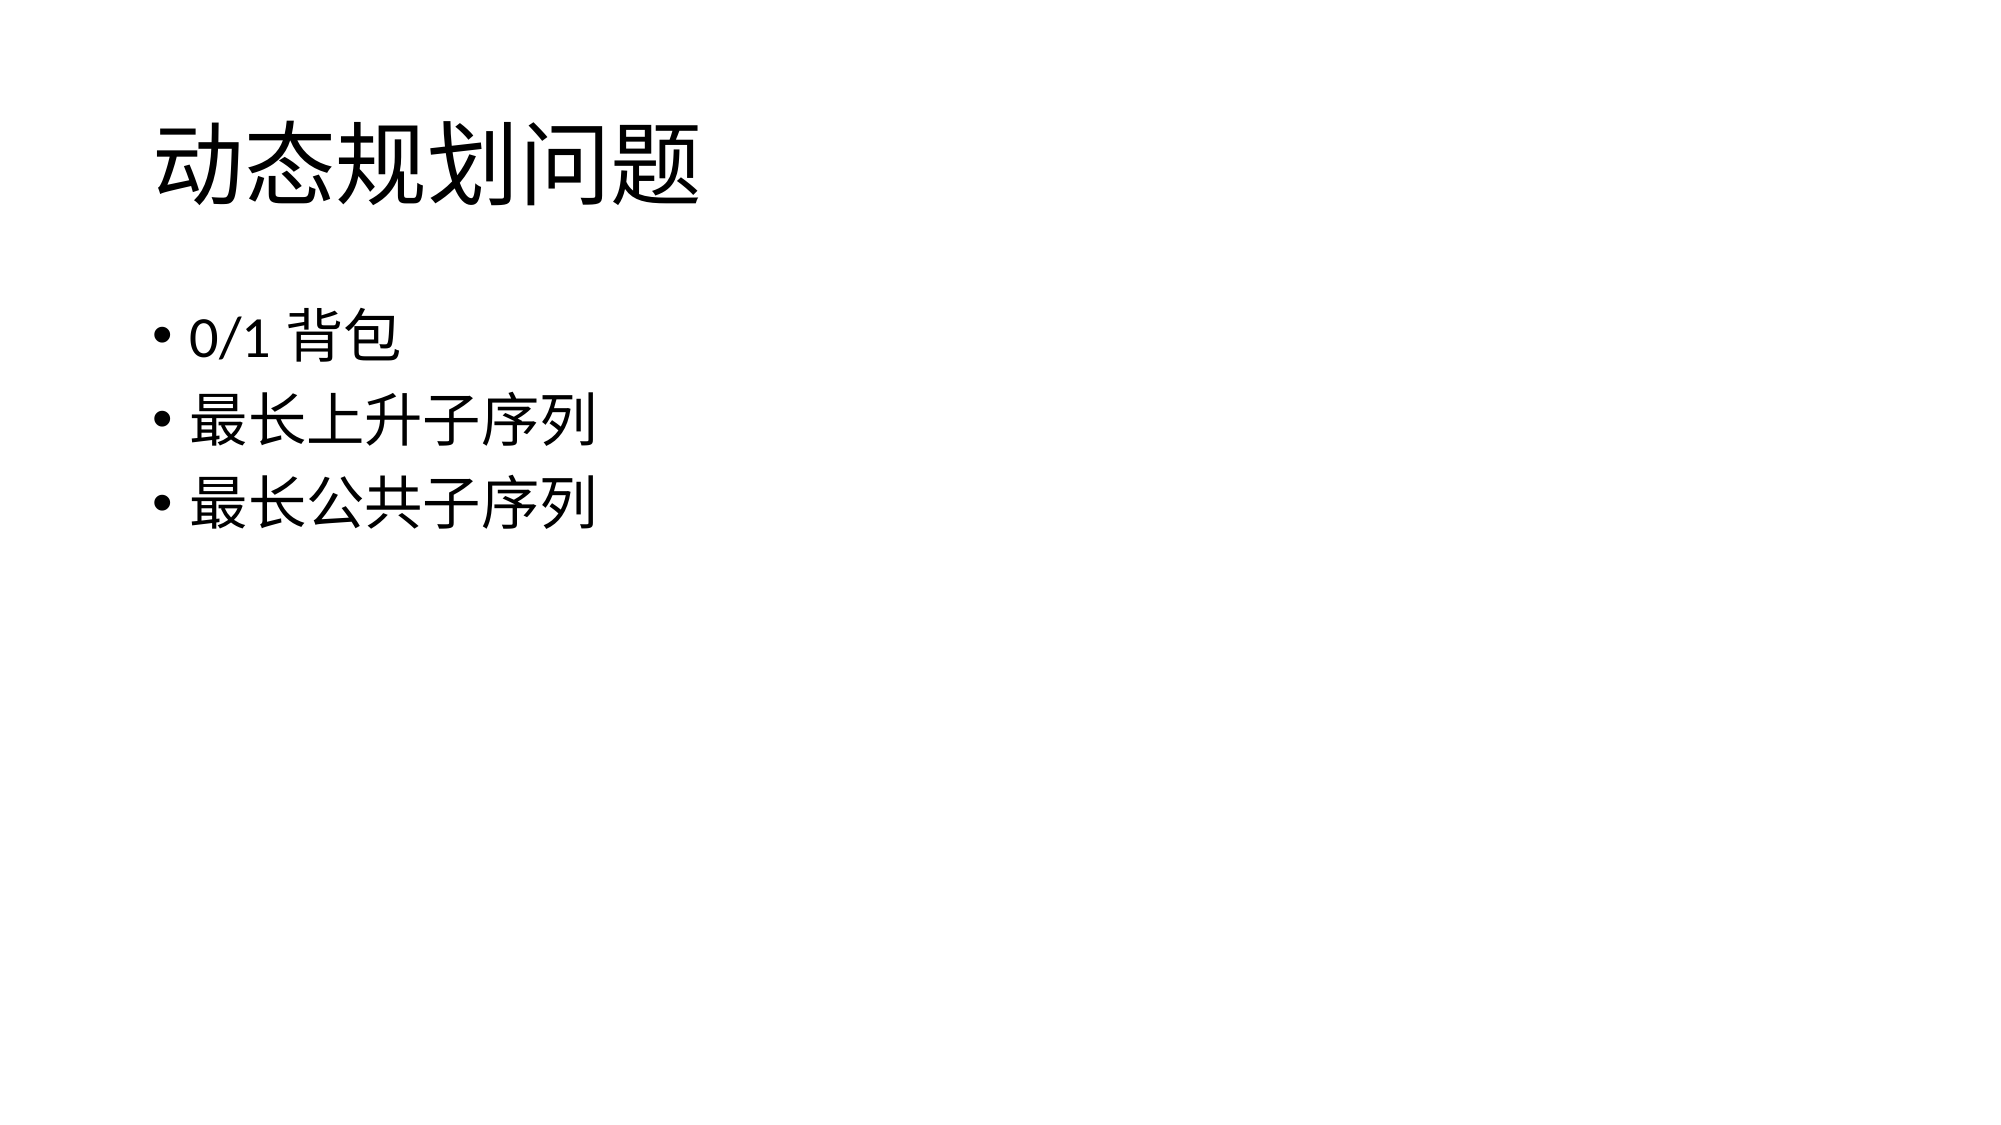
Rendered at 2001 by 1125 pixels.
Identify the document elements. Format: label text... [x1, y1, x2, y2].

title 动态规划问题 [137, 59, 1863, 278]
list 0/1背包 最长上升子序列 最长公共子序列 [137, 299, 1863, 1014]
